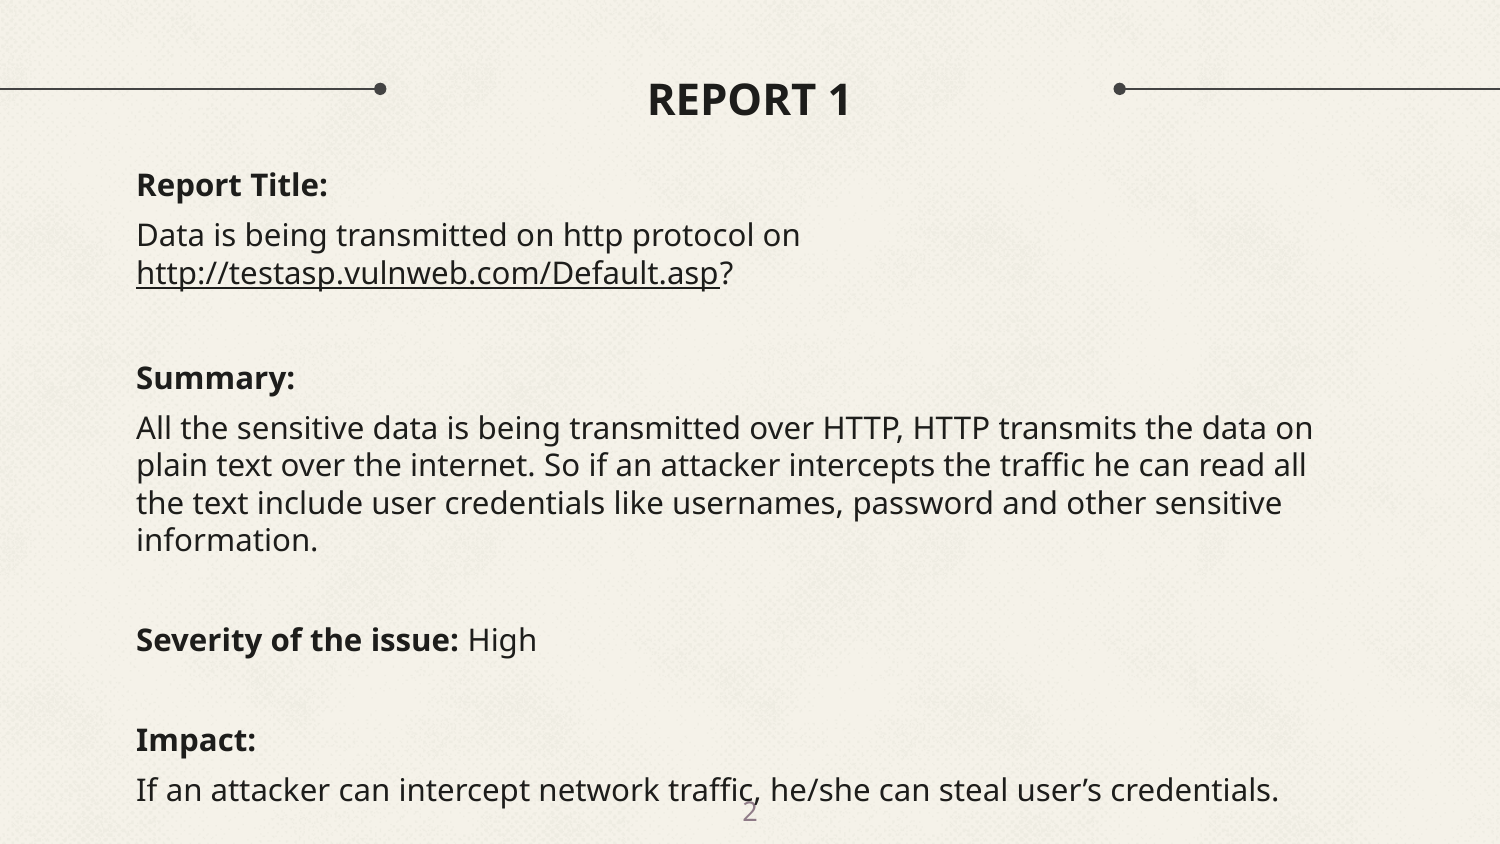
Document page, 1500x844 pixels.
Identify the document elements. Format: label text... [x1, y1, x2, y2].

title REPORT 1 [624, 27, 876, 150]
picture [0, 0, 1500, 844]
text_box Report Title: Data is being transmitted on http protocol on http://testasp.vulnweb.com/Default.asp? Summary: All the sensitive data is being transmitted over HTTP, HTTP transmits the data on plain text over the internet. So if an attacker intercepts the traffic he can read all the text include user credentials like usernames, password and other sensitive information. Severity of the issue: High Impact: If an attacker can intercept network traffic, he/she can steal user’s credentials. [121, 150, 1379, 746]
slide_number 2 [705, 779, 795, 844]
